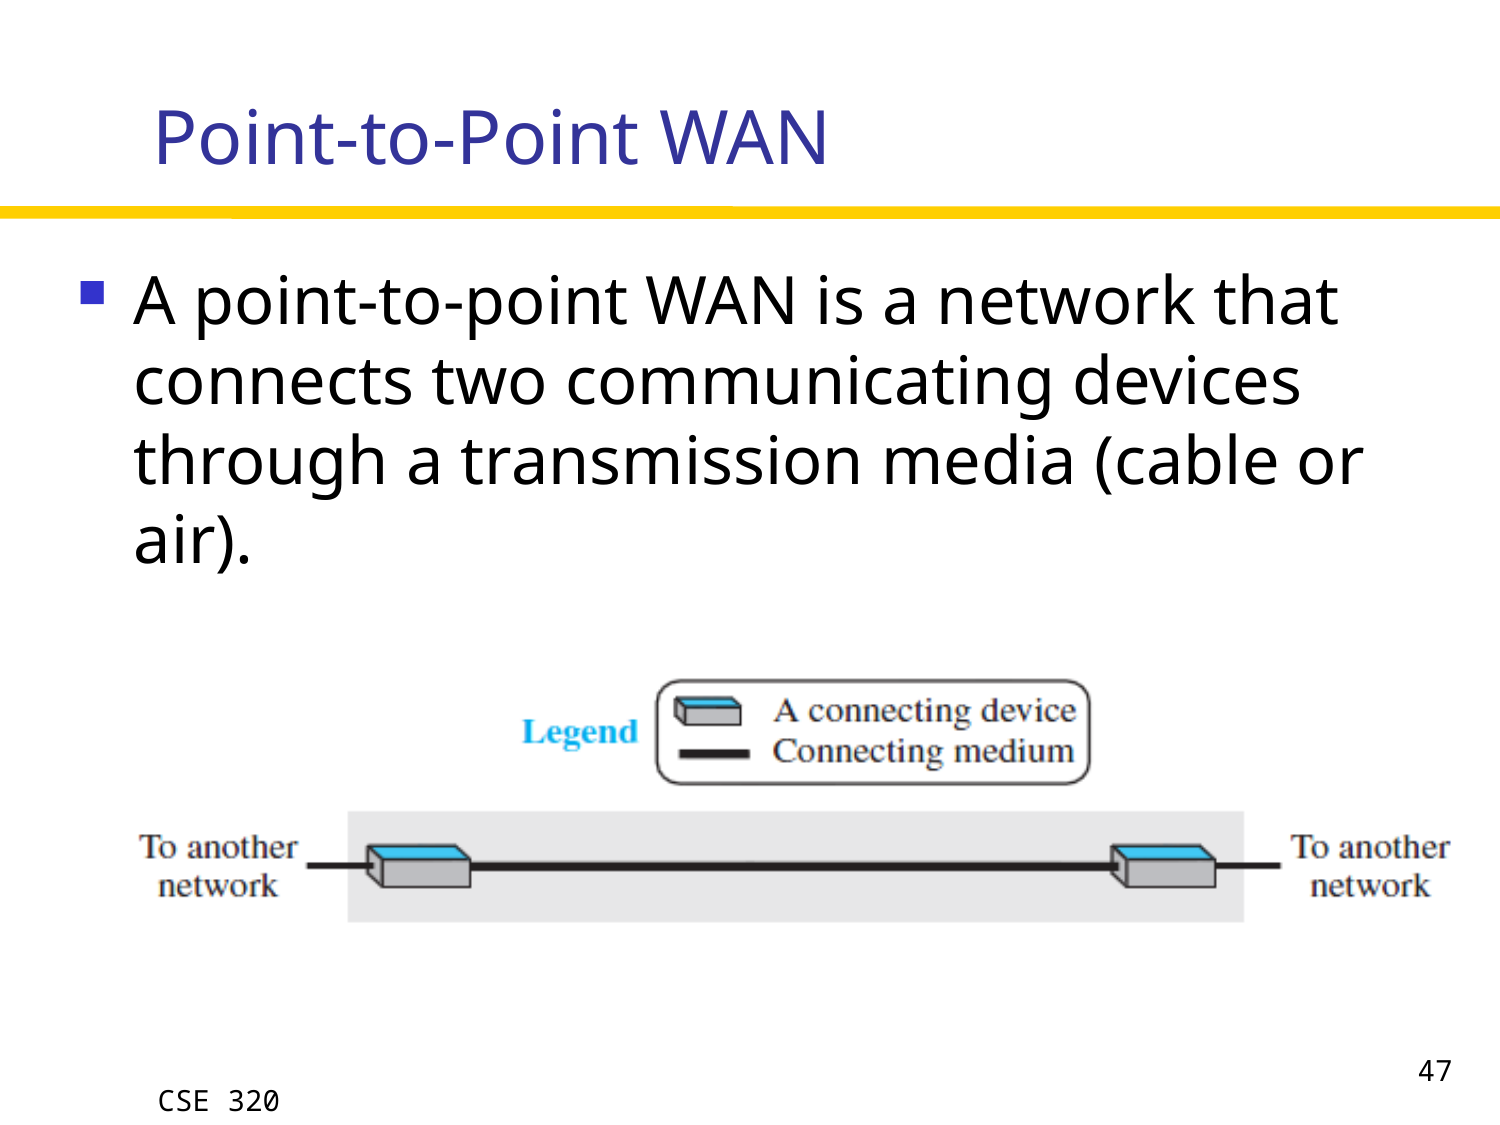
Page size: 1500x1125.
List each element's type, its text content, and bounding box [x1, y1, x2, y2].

picture [12, 656, 1500, 957]
list A point-to-point WAN is a network that connects two communicating devices through a transmission media (cable or air). [62, 249, 1438, 601]
slide_number 47 [1154, 1023, 1468, 1100]
title Point-to-Point WAN [137, 62, 1417, 188]
